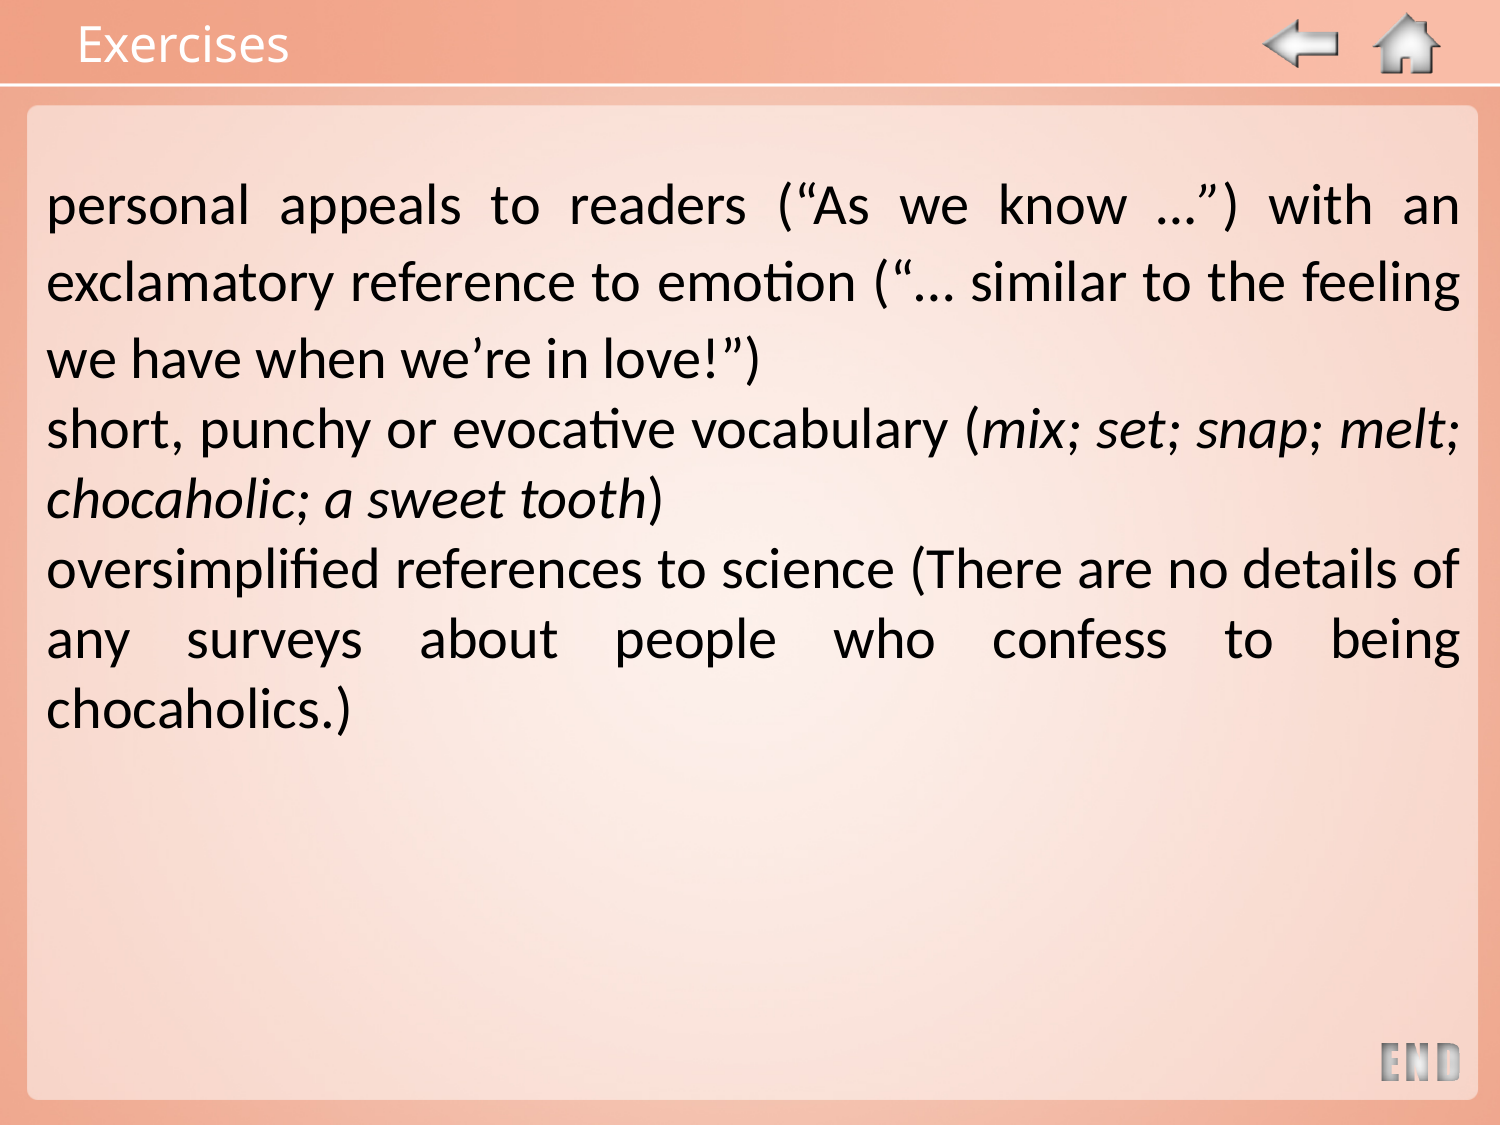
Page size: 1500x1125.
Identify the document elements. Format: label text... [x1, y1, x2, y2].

picture [0, 0, 1500, 1125]
text_box Exercises [61, 5, 306, 80]
list personal appeals to readers (“As we know …”) with an exclamatory reference to emotion (“… similar to the feeling we have when we’re in love!”) short, punchy or evocative vocabulary (mix; set; snap; melt; chocaholic; a sweet tooth) oversimplified references to science (There are no details of any surveys about people who confess to being chocaholics.) [31, 151, 1477, 1098]
